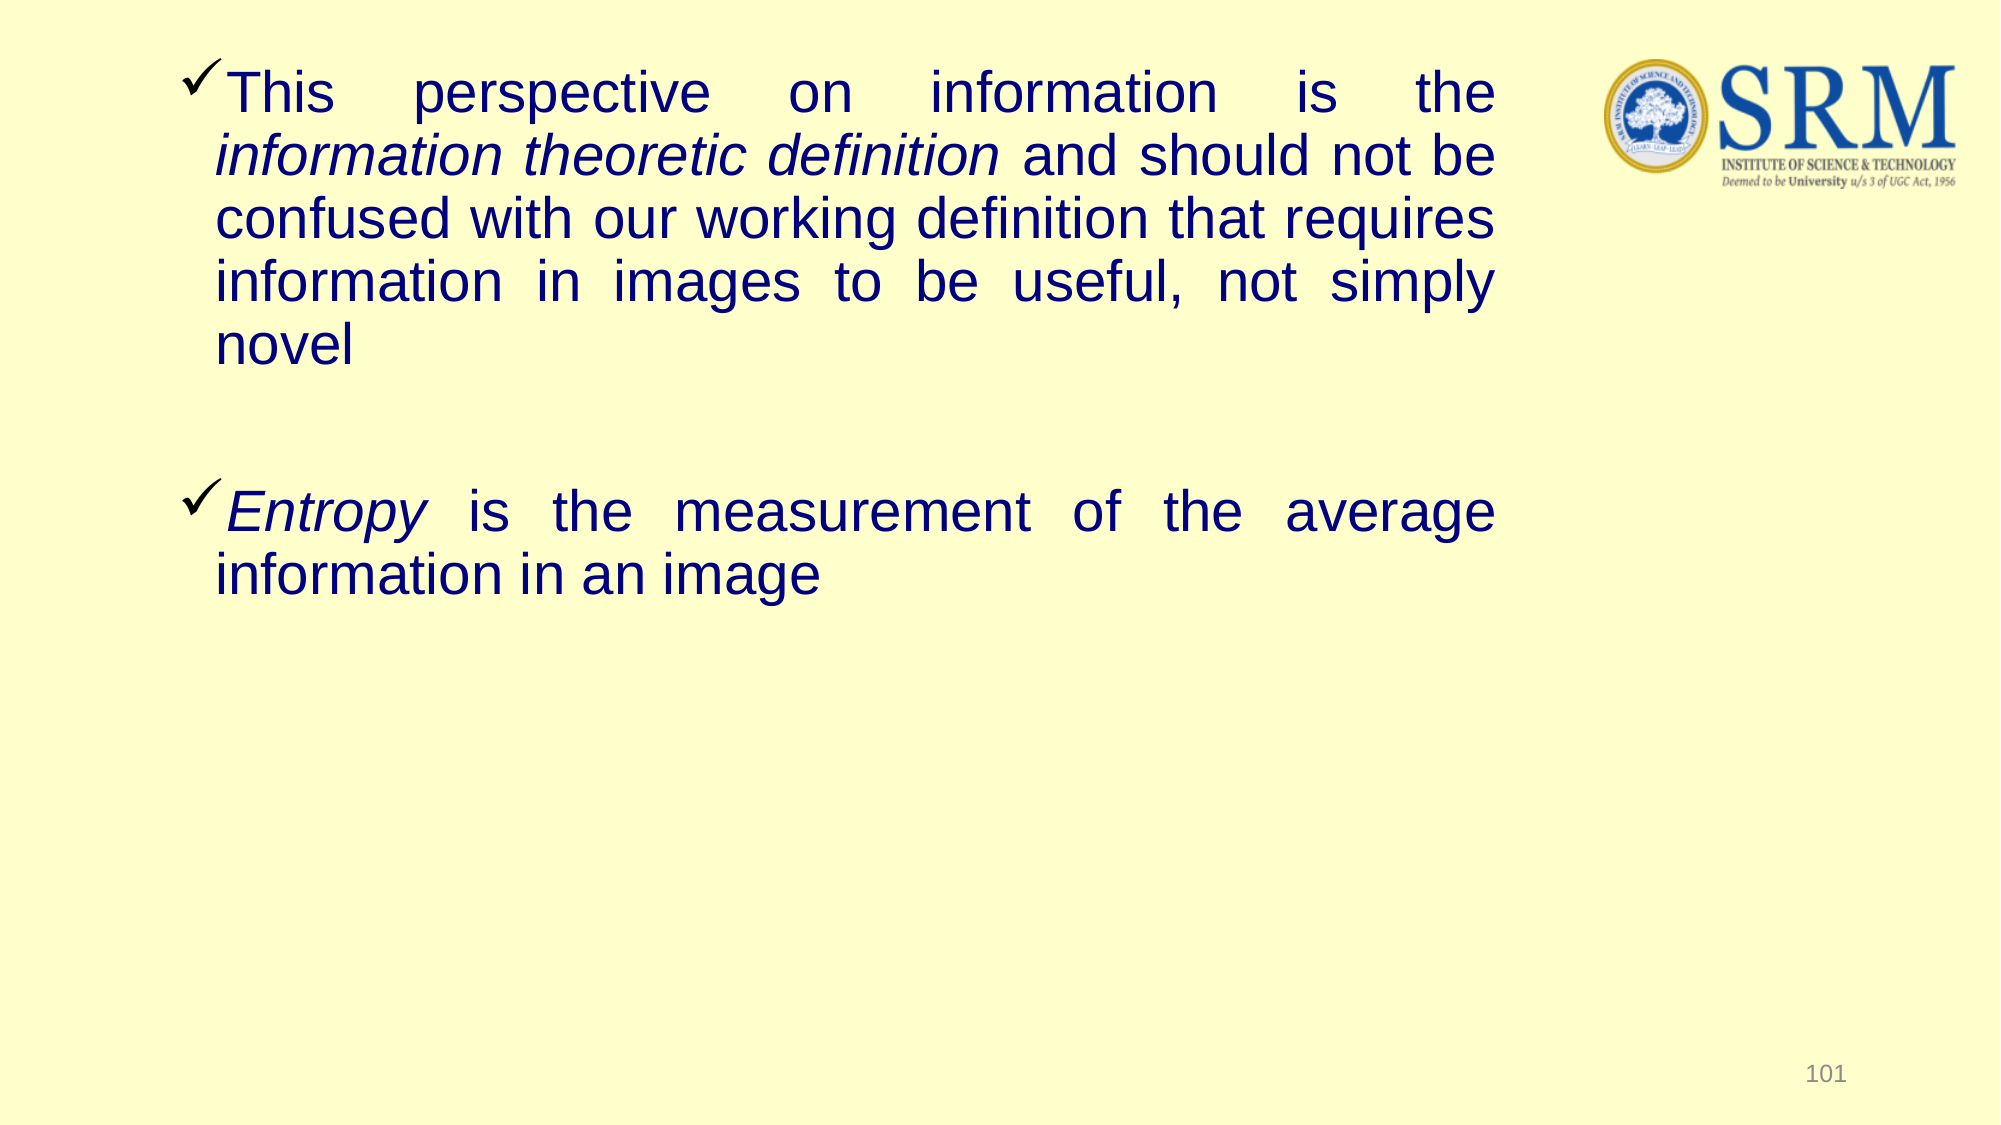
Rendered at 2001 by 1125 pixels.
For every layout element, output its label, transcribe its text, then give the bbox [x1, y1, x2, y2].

slide_number 101 [1412, 1042, 1863, 1103]
picture [1604, 59, 1956, 189]
list This perspective on information is the information theoretic definition and should not be confused with our working definition that requires information in images to be useful, not simply novel Entropy is the measurement of the average information in an image [162, 54, 1513, 1005]
